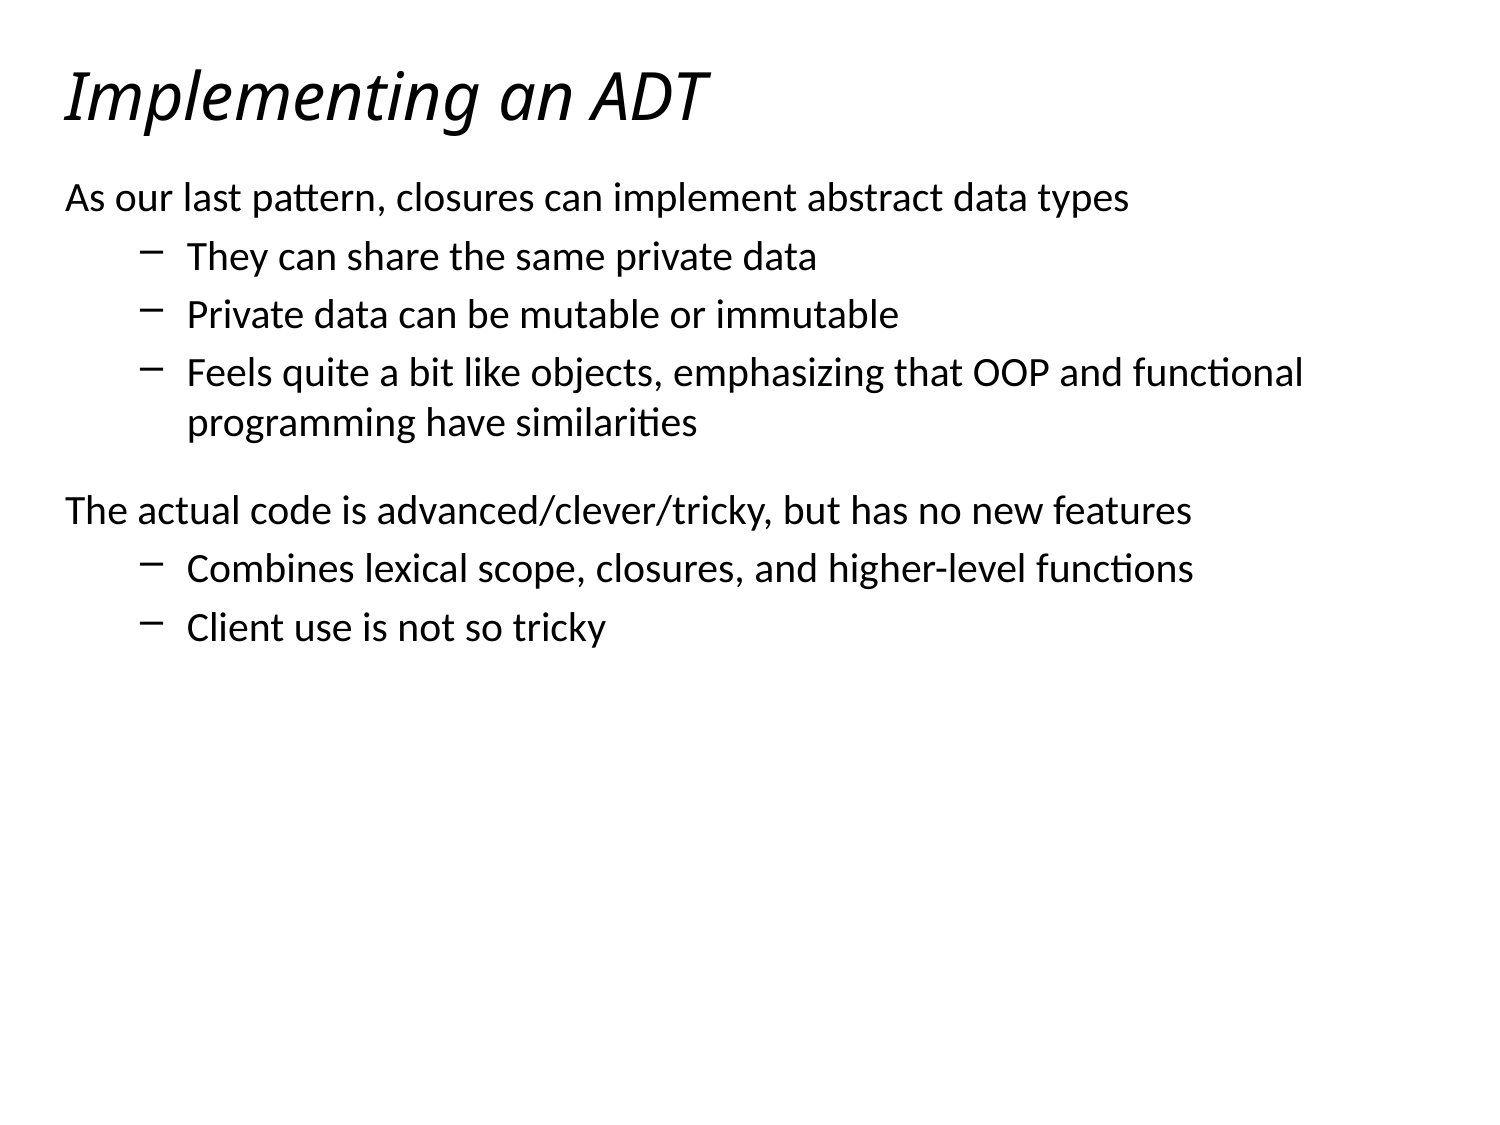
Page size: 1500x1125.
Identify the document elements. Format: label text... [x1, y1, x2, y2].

title Implementing an ADT [49, 49, 1451, 138]
list As our last pattern, closures can implement abstract data types They can share the same private data Private data can be mutable or immutable Feels quite a bit like objects, emphasizing that OOP and functional programming have similarities The actual code is advanced/clever/tricky, but has no new features Combines lexical scope, closures, and higher-level functions Client use is not so tricky [49, 162, 1451, 1001]
